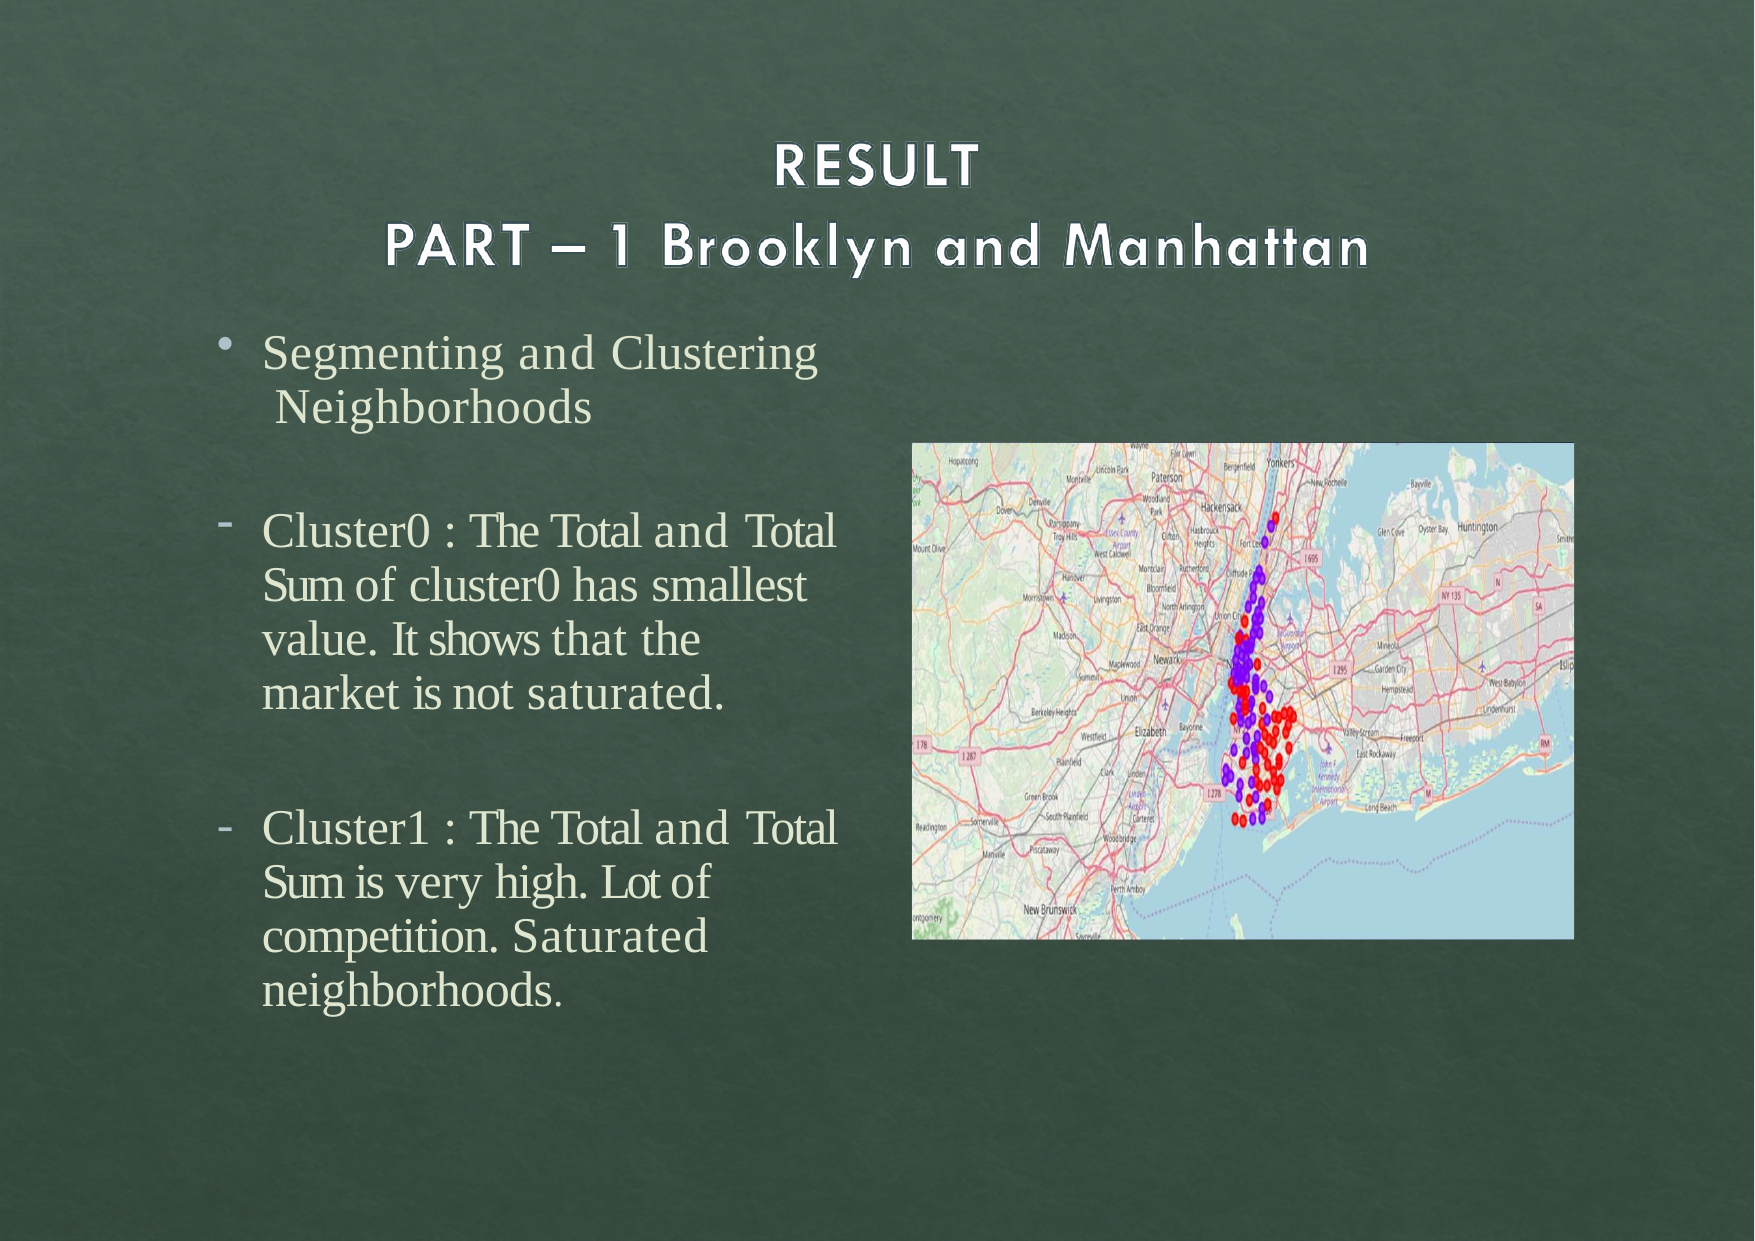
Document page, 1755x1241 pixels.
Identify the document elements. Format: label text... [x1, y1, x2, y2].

text_box Segmenting and Clustering Neighborhoods Cluster0 : The Total and Total Sum of cluster0 has smallest value. It shows that the market is not saturated. Cluster1 : The Total and Total Sum is very high. Lot of competition. Saturated neighborhoods. [214, 316, 851, 1017]
text_box [385, 221, 531, 267]
text_box [610, 220, 1368, 280]
text_box [549, 243, 587, 254]
text_box [911, 442, 1575, 940]
text_box [774, 141, 980, 188]
